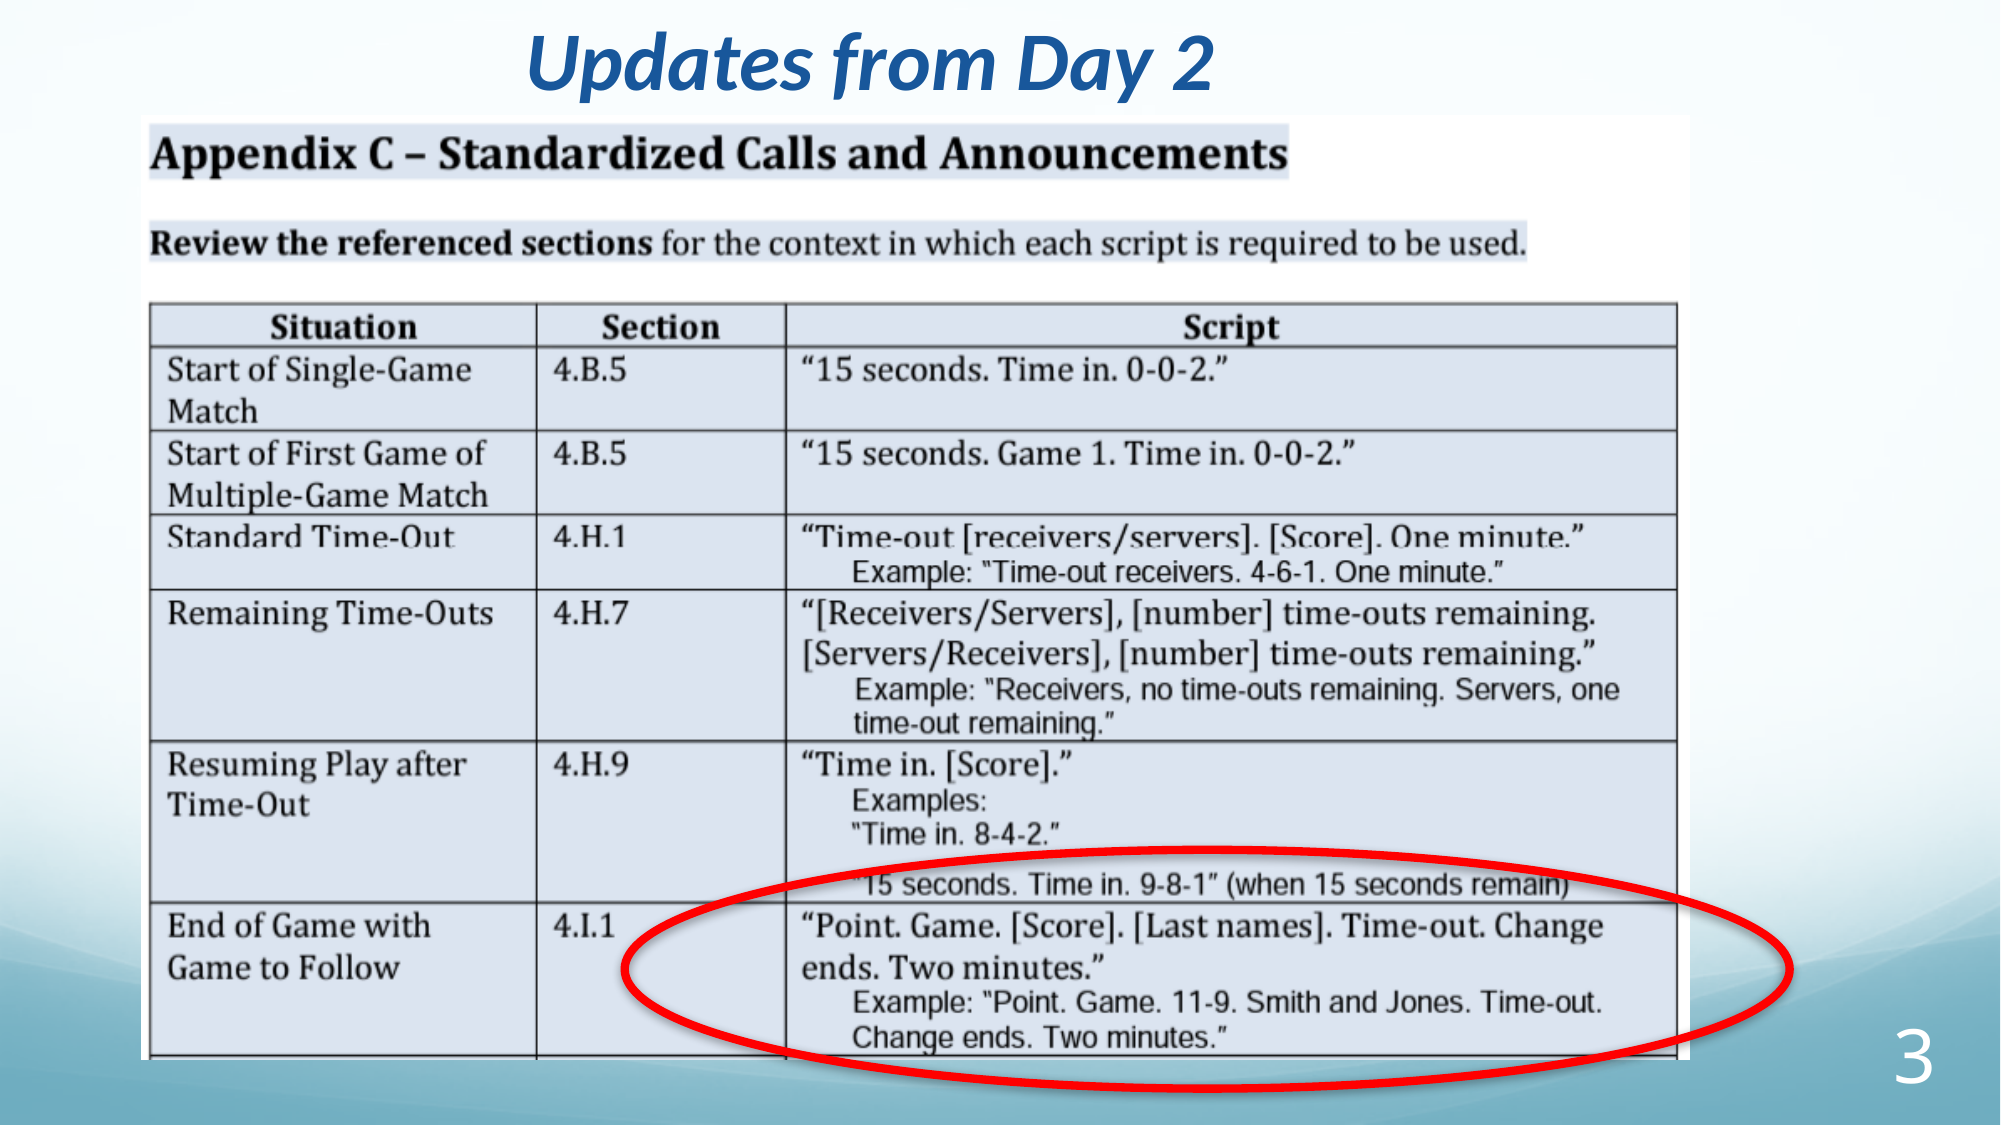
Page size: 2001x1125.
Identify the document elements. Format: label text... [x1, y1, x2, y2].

picture [0, 0, 2001, 1125]
text_box [1693, 903, 1790, 1036]
text_box Updates from Day 2 [483, 0, 1226, 114]
text_box [879, 1068, 1535, 1089]
slide_number 3 [1843, 725, 1945, 1125]
